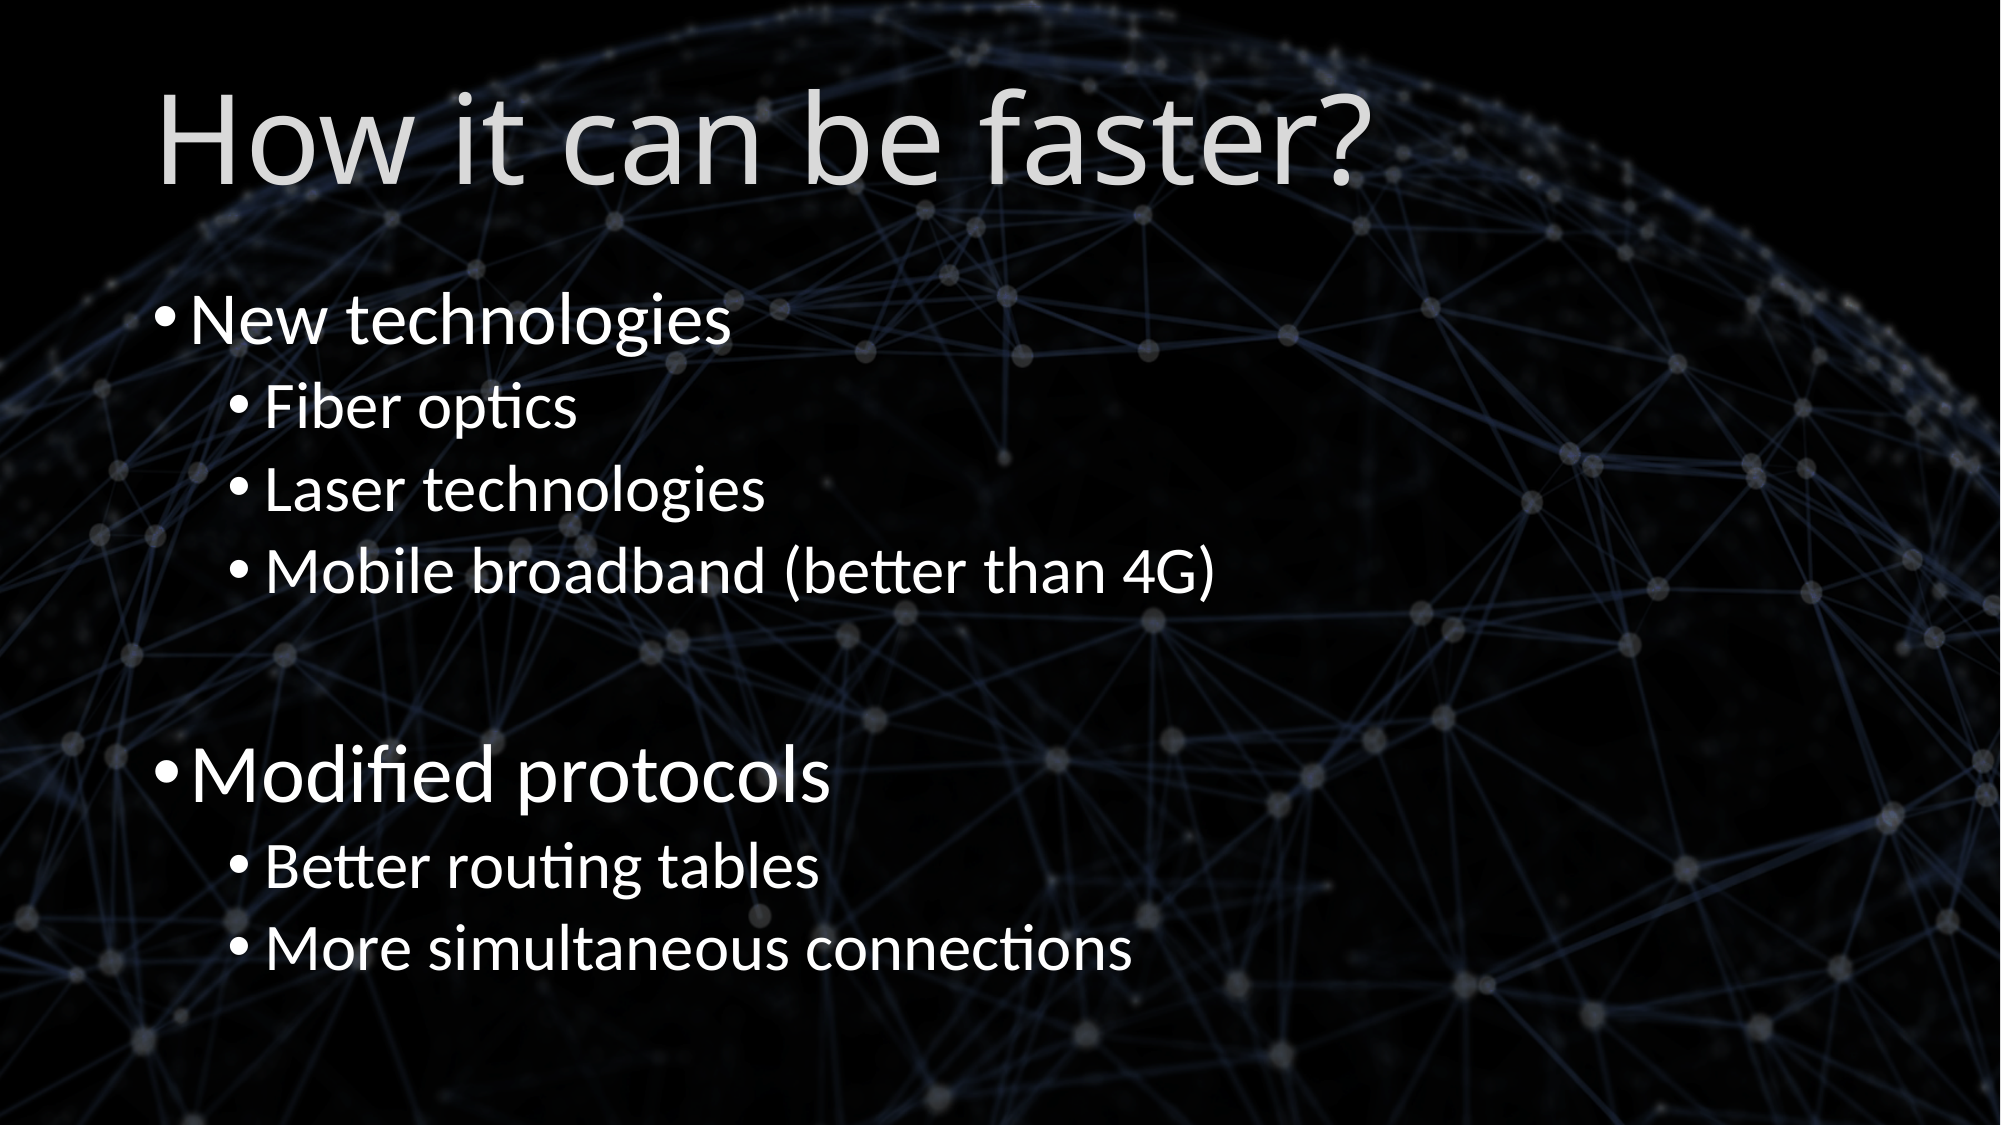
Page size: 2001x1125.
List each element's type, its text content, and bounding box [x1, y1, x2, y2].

text_box How it can be faster? [137, 59, 1916, 219]
list New technologies Fiber optics Laser technologies Mobile broadband (better than 4G) Modified protocols Better routing tables More simultaneous connections [137, 272, 1863, 1014]
picture [0, 0, 2001, 1125]
